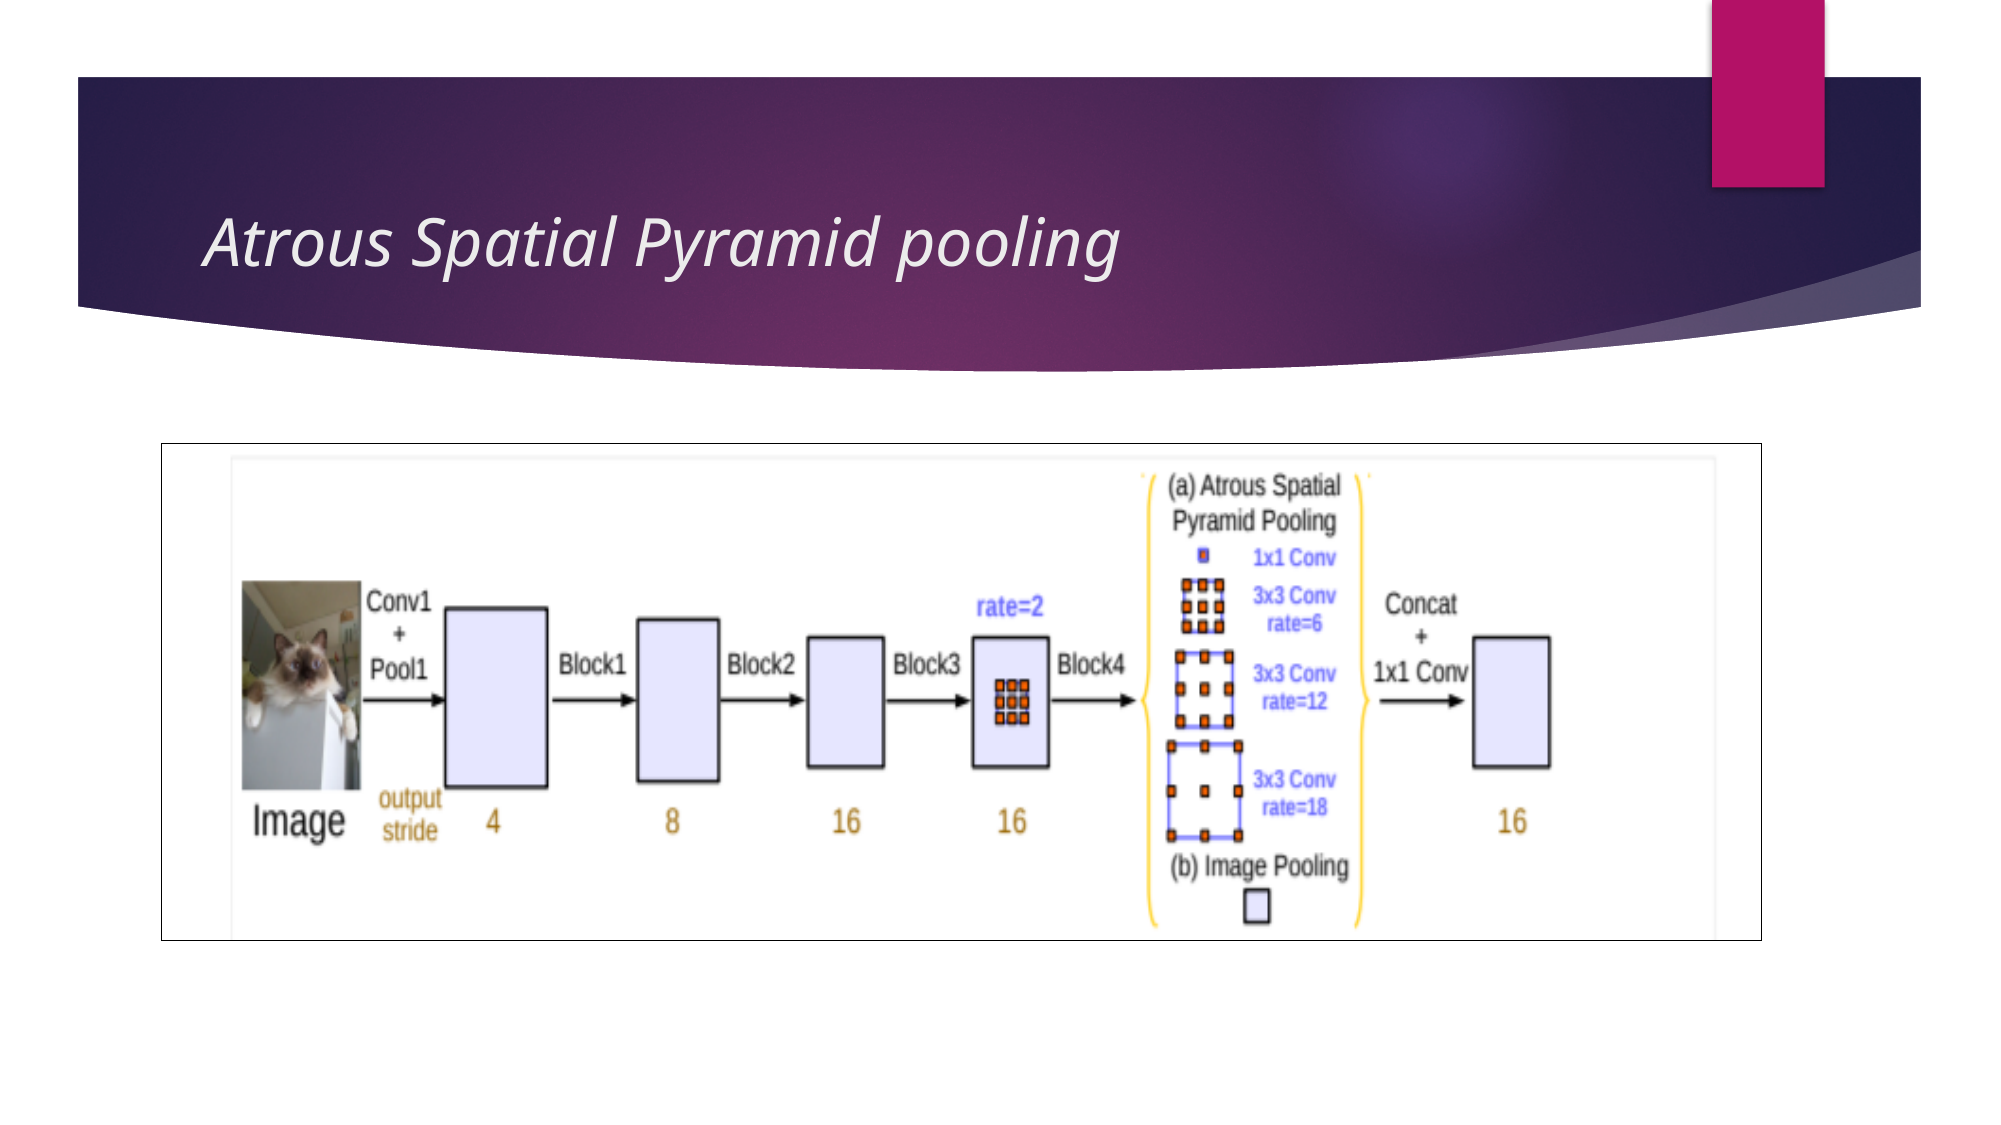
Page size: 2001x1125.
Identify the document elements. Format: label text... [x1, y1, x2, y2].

title Atrous Spatial Pyramid pooling [189, 159, 1627, 276]
picture [160, 443, 1762, 941]
picture [79, 78, 1920, 371]
